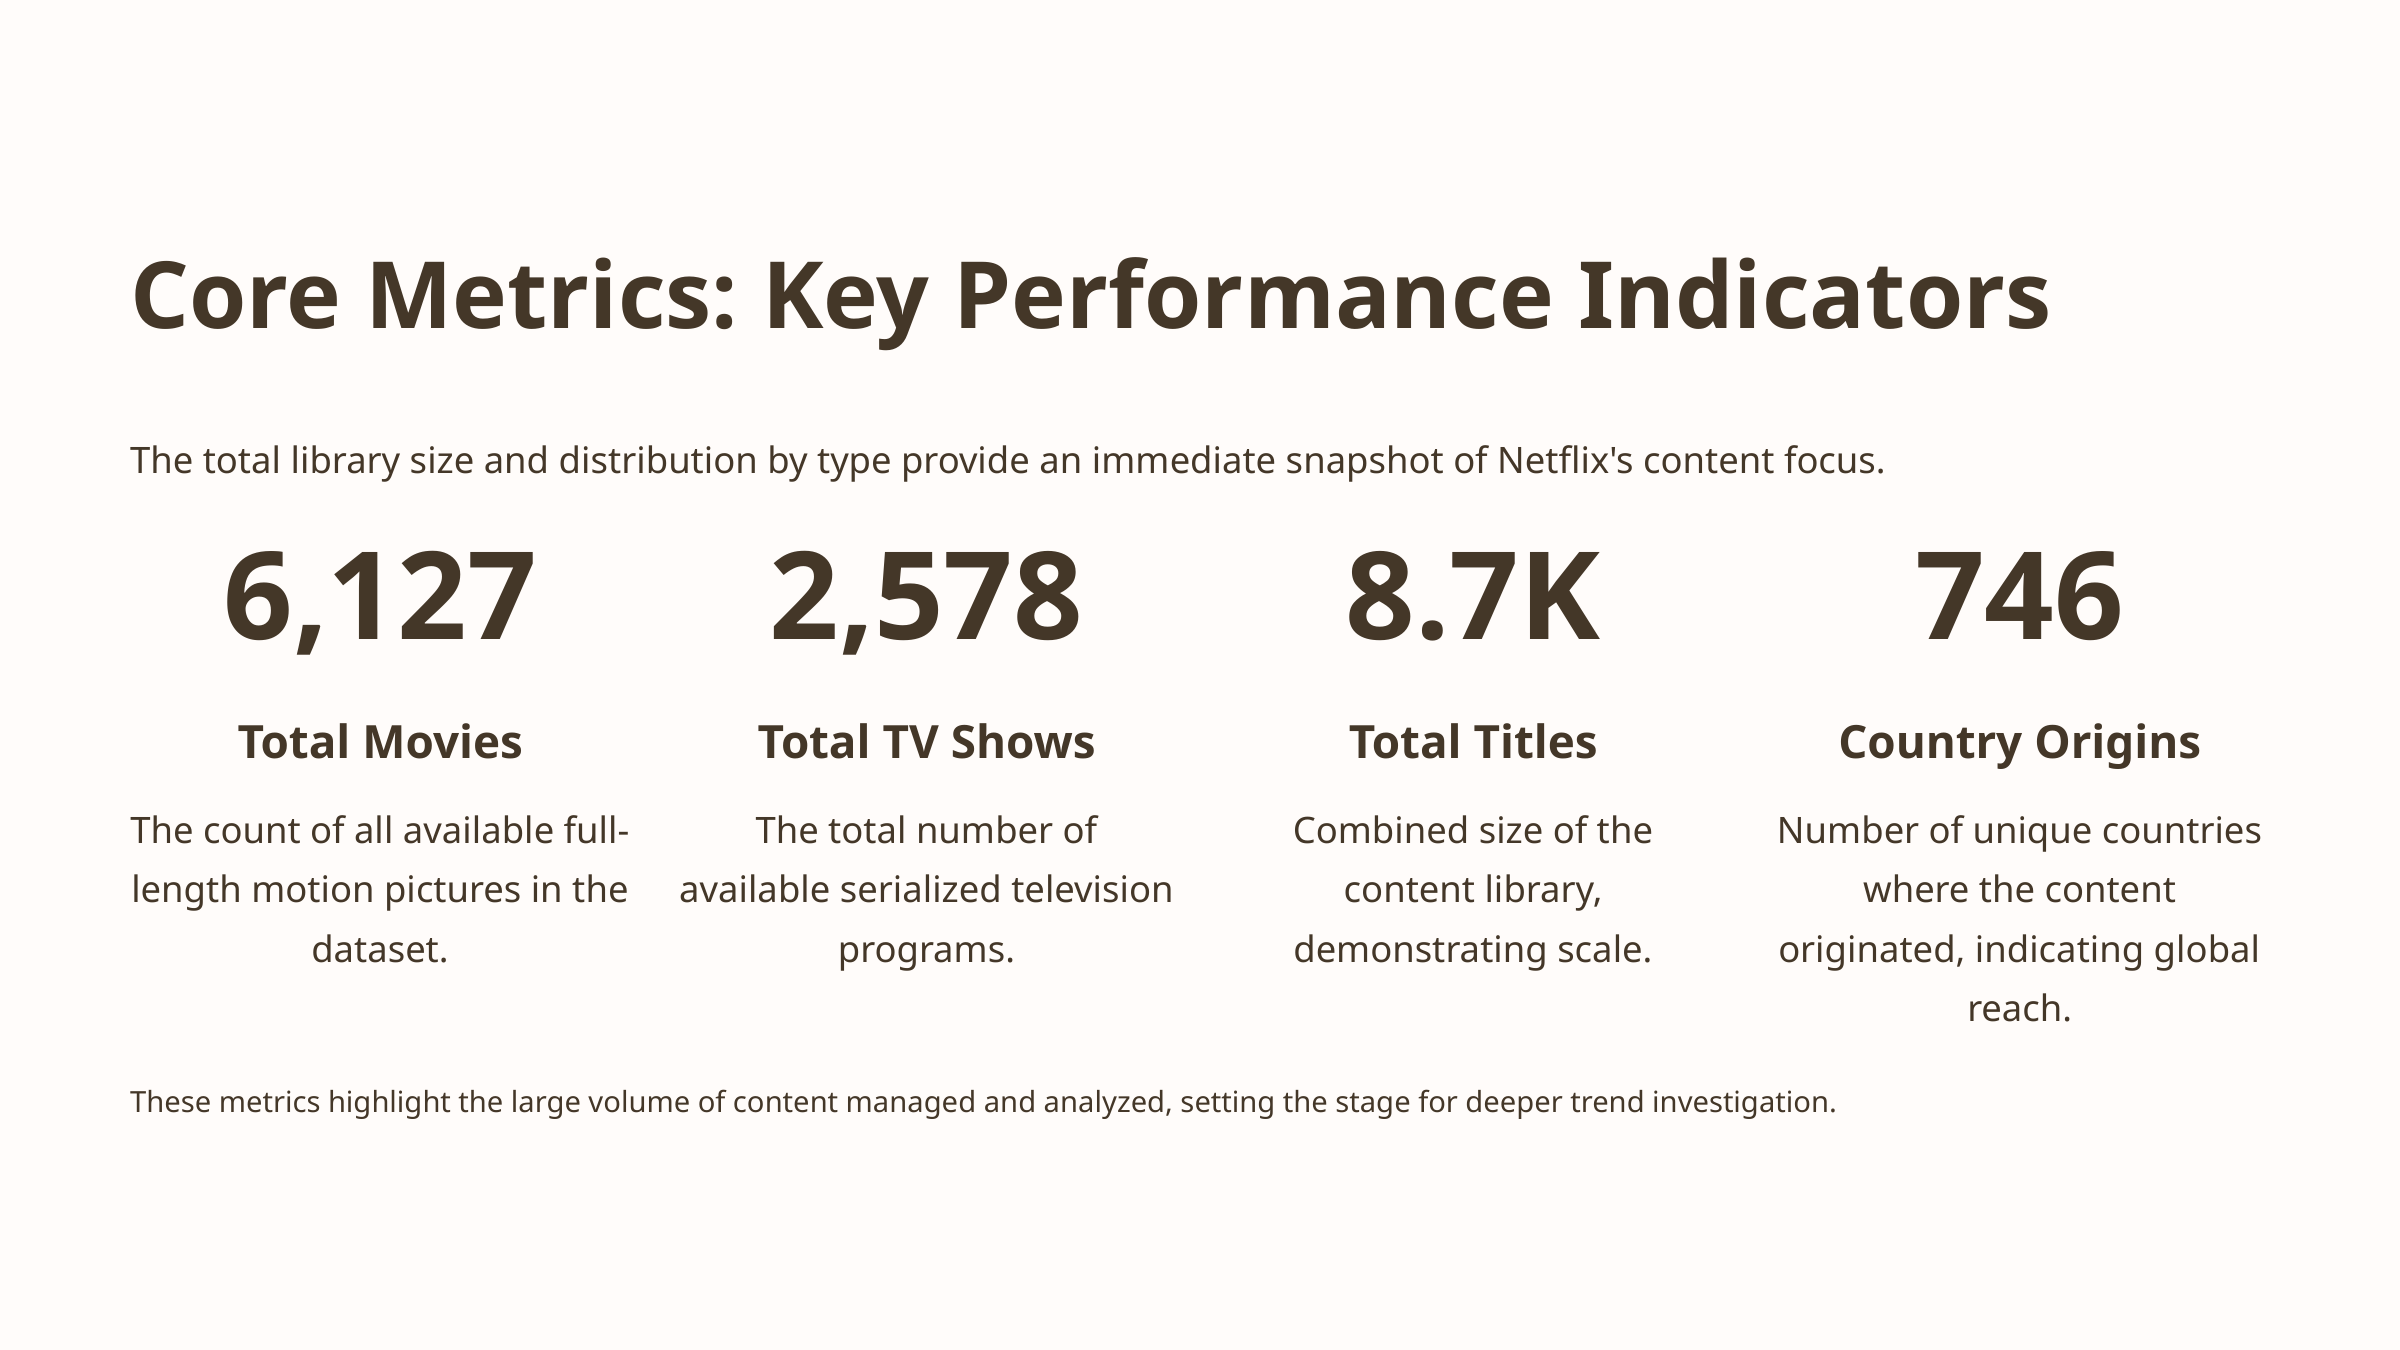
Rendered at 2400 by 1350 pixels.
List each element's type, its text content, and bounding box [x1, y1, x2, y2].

text_box 746 [1769, 541, 2270, 665]
text_box 2,578 [676, 541, 1177, 665]
text_box The total library size and distribution by type provide an immediate snapshot of Netflix's content focus. [130, 421, 2270, 482]
text_box Country Origins [1787, 710, 2253, 769]
text_box 6,127 [130, 541, 631, 665]
text_box These metrics highlight the large volume of content managed and analyzed, setting the stage for deeper trend investigation. [130, 1071, 2270, 1119]
text_box Total Titles [1240, 710, 1706, 769]
text_box Total Movies [147, 710, 613, 769]
text_box Number of unique countries where the content originated, indicating global reach. [1769, 791, 2270, 1030]
text_box Combined size of the content library, demonstrating scale. [1223, 791, 1724, 970]
text_box The total number of available serialized television programs. [676, 791, 1177, 970]
text_box 8.7K [1223, 541, 1724, 665]
text_box Total TV Shows [694, 710, 1160, 769]
text_box Core Metrics: Key Performance Indicators [130, 231, 1769, 348]
text_box The count of all available full-length motion pictures in the dataset. [130, 791, 631, 970]
